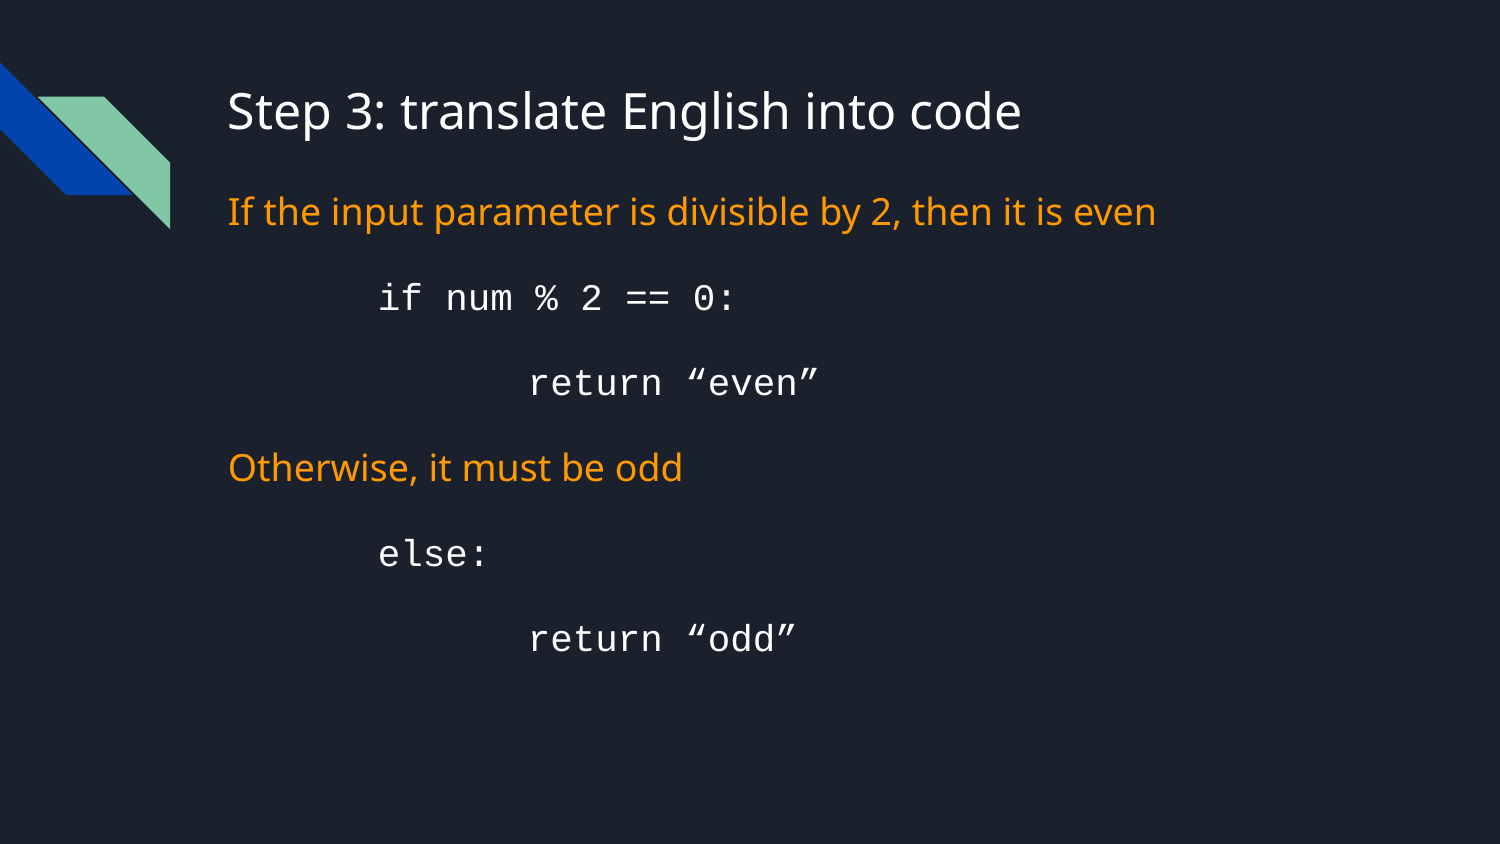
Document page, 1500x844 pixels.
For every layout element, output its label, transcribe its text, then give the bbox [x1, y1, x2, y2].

title Step 3: translate English into code [212, 64, 1368, 166]
list If the input parameter is divisible by 2, then it is even if num % 2 == 0: return “even” Otherwise, it must be odd else: return “odd” [212, 166, 1368, 704]
